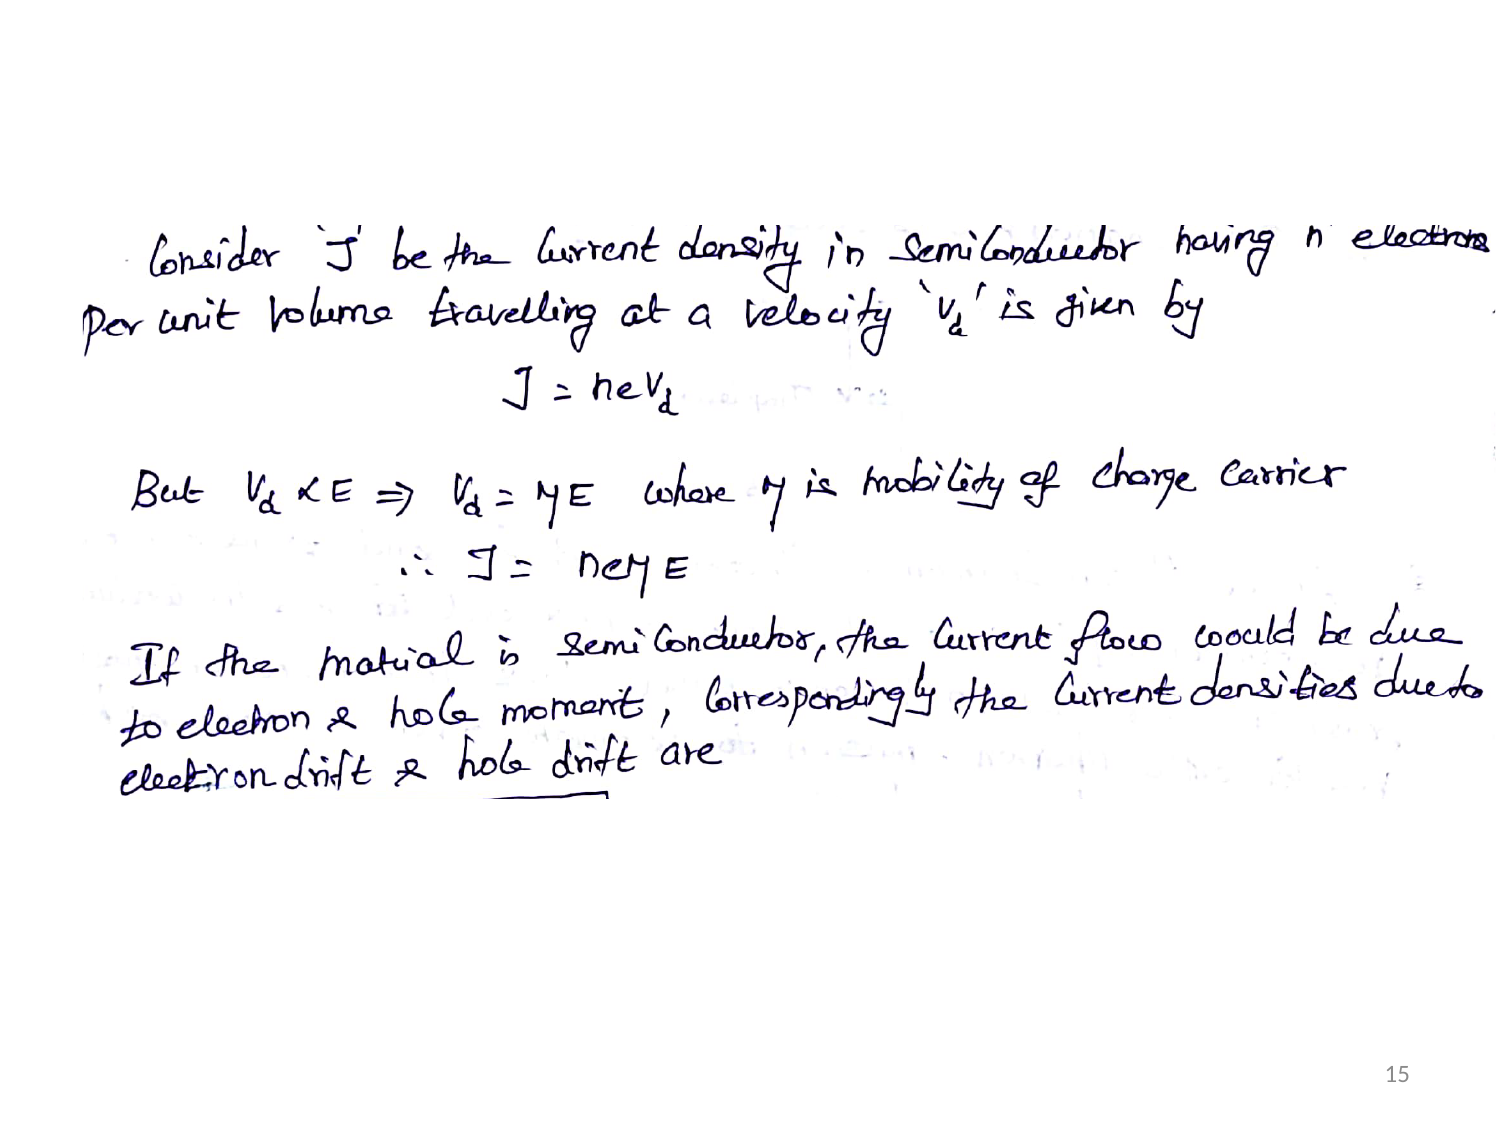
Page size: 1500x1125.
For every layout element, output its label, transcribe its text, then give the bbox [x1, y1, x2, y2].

slide_number 15 [1074, 1042, 1425, 1103]
picture [82, 224, 1496, 799]
